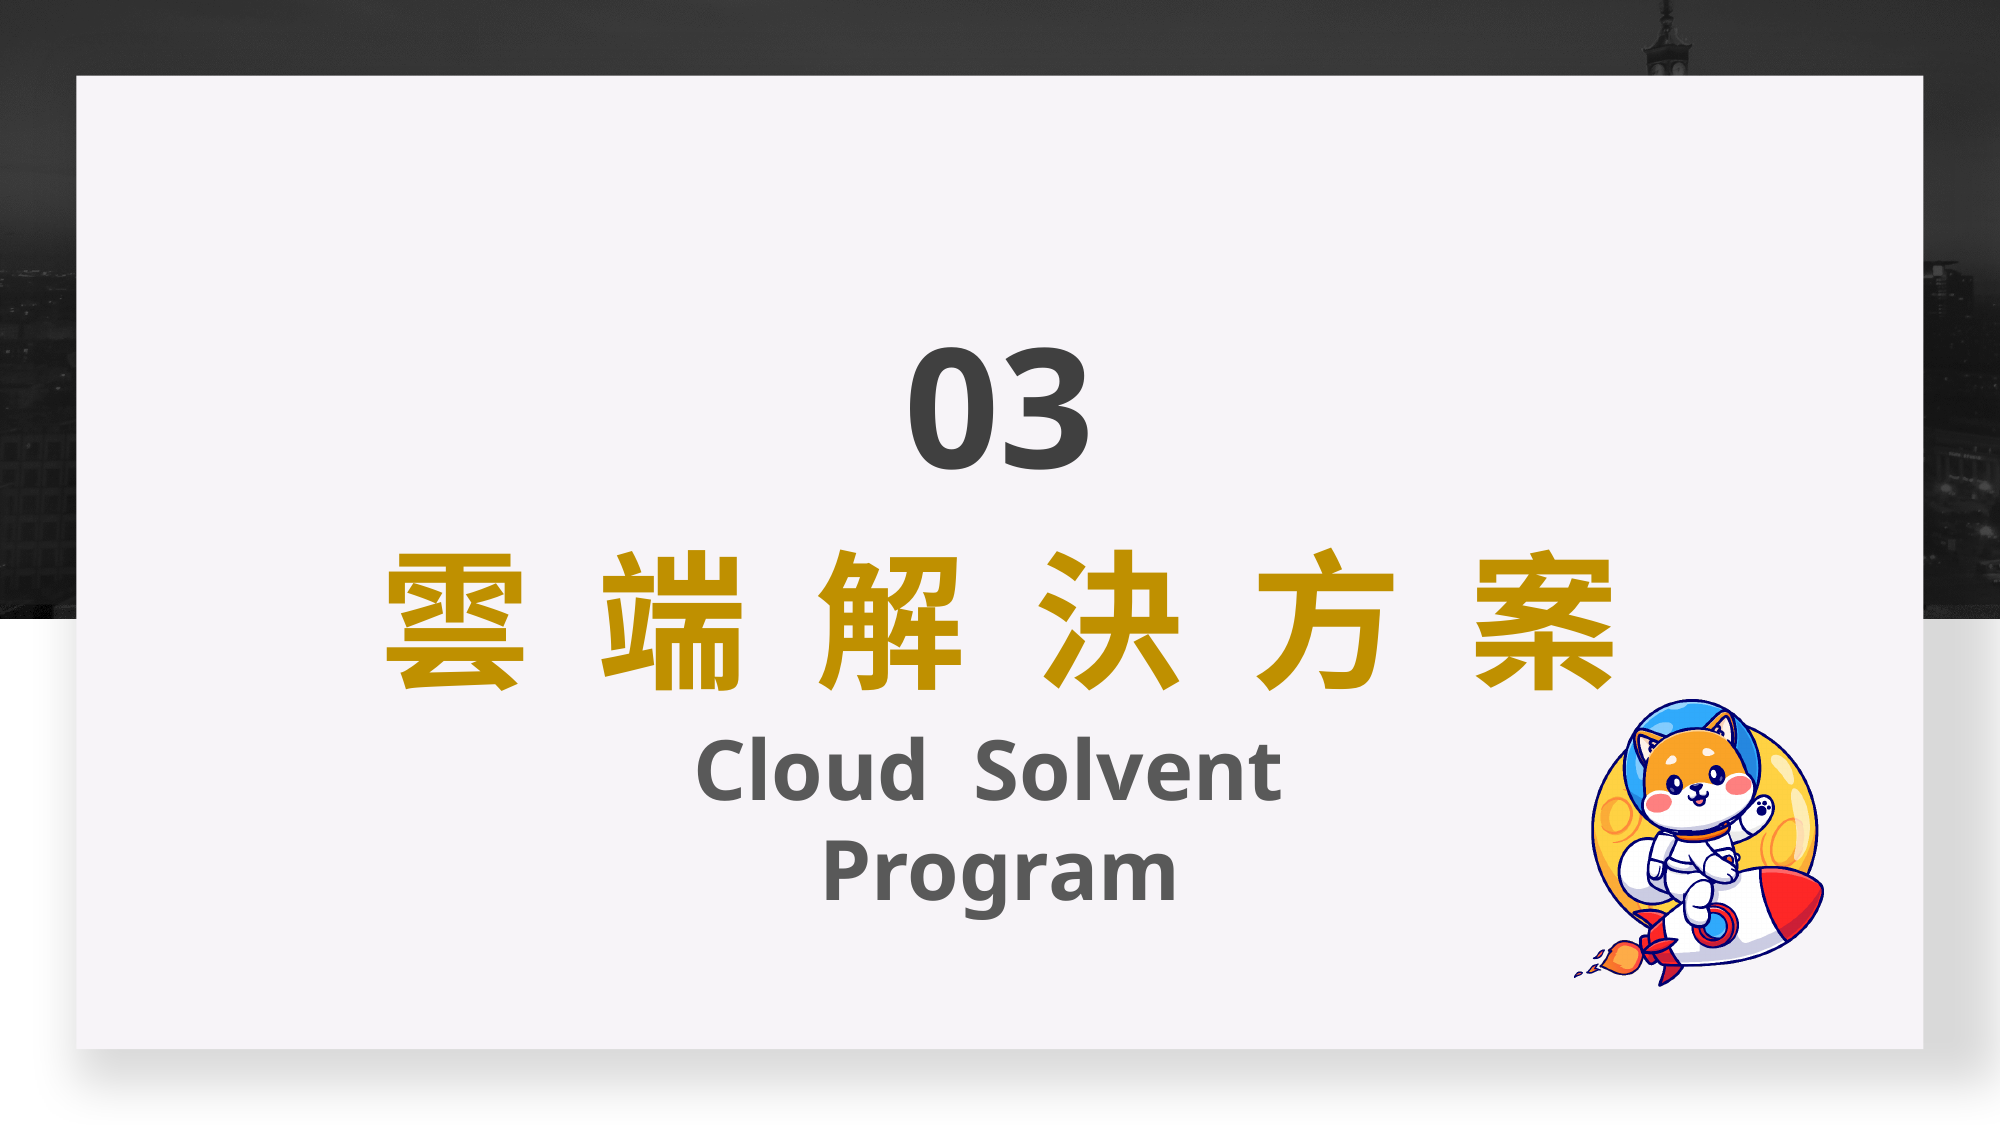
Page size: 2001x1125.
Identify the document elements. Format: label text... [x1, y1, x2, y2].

text_box Cloud Solvent Program [638, 709, 1362, 925]
picture [0, 0, 2000, 619]
text_box 雲 端 解 決 方 案 [373, 619, 1626, 708]
picture [1525, 666, 1880, 1021]
text_box [75, 619, 1924, 1050]
